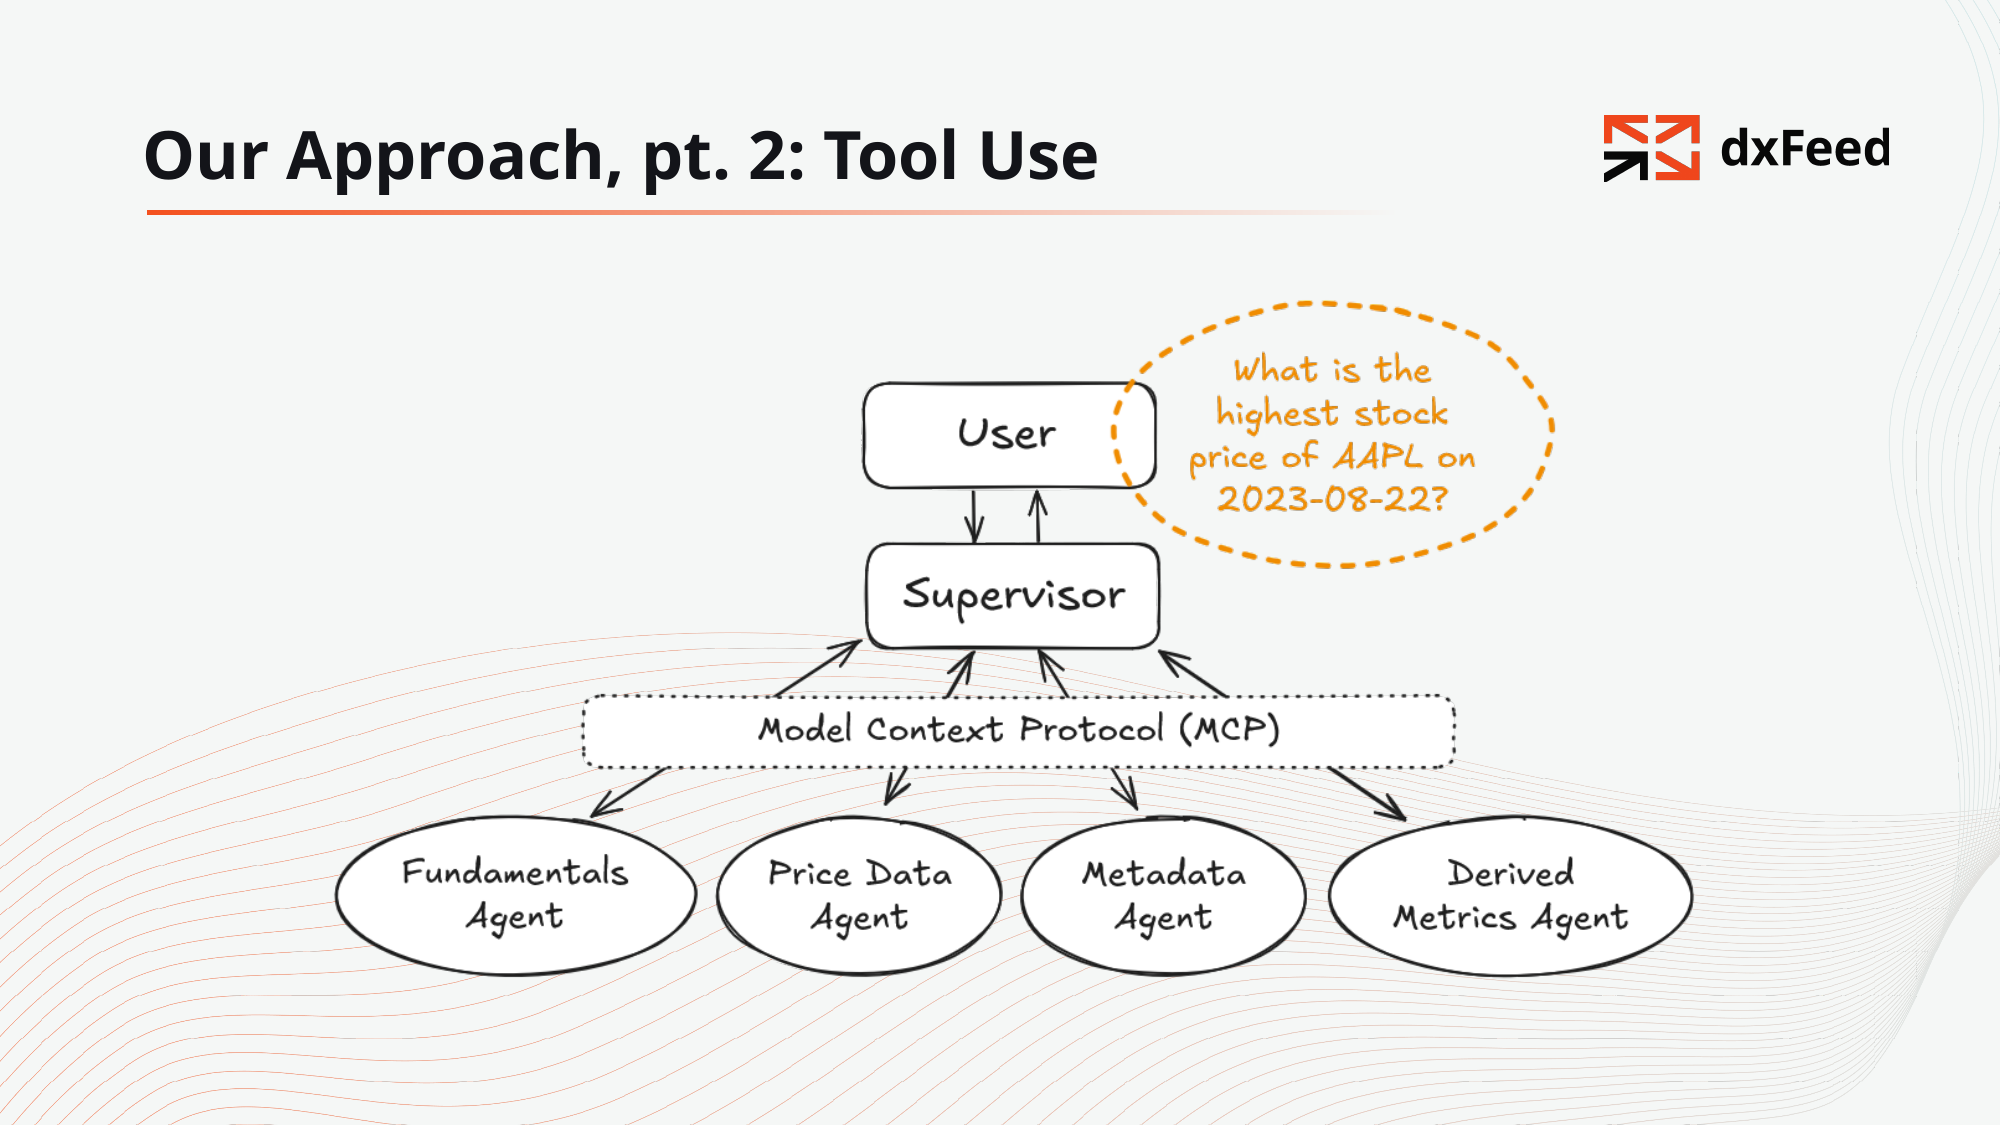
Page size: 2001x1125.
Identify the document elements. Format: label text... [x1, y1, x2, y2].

title Our Approach, pt. 2: Tool Use [127, 98, 1569, 245]
picture [0, 0, 2000, 1125]
